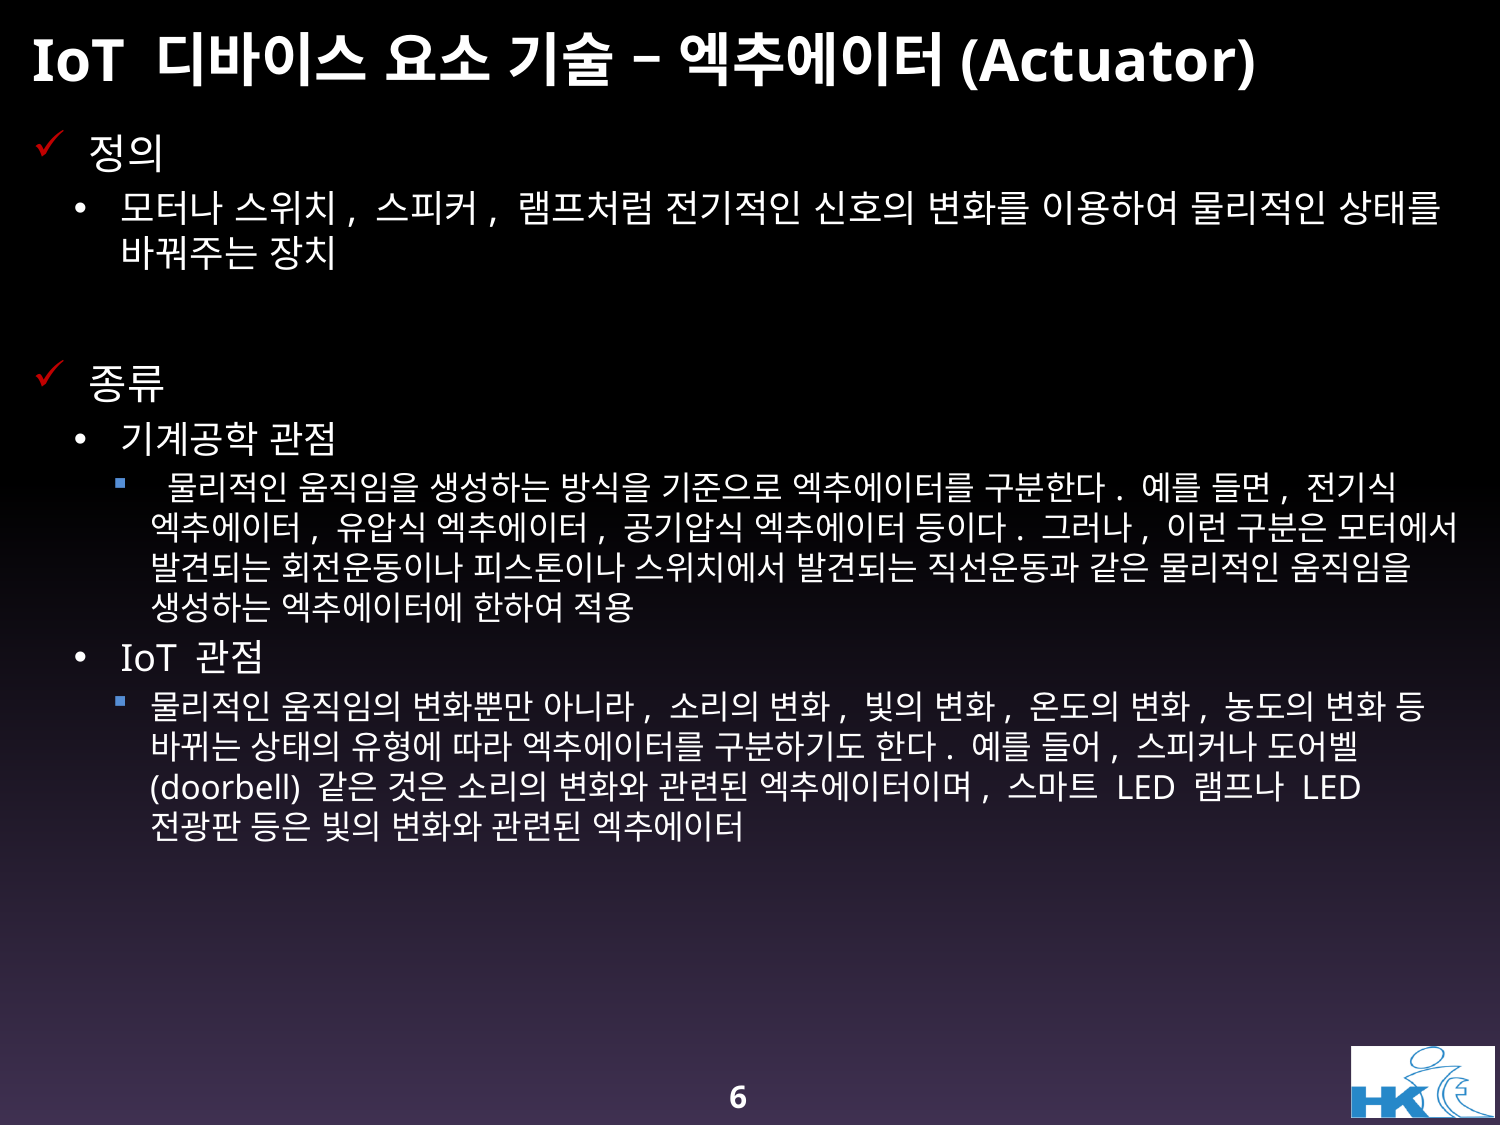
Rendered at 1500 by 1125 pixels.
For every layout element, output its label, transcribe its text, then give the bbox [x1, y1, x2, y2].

title IoT 디바이스 요소 기술 – 엑추에이터(Actuator) [17, 11, 1471, 106]
list 정의 모터나 스위치, 스피커, 램프처럼 전기적인 신호의 변화를 이용하여 물리적인 상태를 바꿔주는 장치 종류 기계공학 관점 물리적인 움직임을 생성하는 방식을 기준으로 엑추에이터를 구분한다. 예를 들면, 전기식 엑추에이터, 유압식 엑추에이터, 공기압식 엑추에이터 등이다. 그러나, 이런 구분은 모터에서 발견되는 회전운동이나 피스톤이나 스위치에서 발견되는 직선운동과 같은 물리적인 움직임을 생성하는 엑추에이터에 한하여 적용 IoT 관점 물리적인 움직임의 변화뿐만 아니라, 소리의 변화, 빛의 변화, 온도의 변화, 농도의 변화 등 바뀌는 상태의 유형에 따라 엑추에이터를 구분하기도 한다. 예를 들어, 스피커나 도어벨(doorbell) 같은 것은 소리의 변화와 관련된 엑추에이터이며, 스마트 LED 램프나 LED 전광판 등은 빛의 변화와 관련된 엑추에이터 [17, 120, 1483, 965]
picture [1351, 1046, 1495, 1118]
slide_number 6 [714, 1069, 816, 1125]
